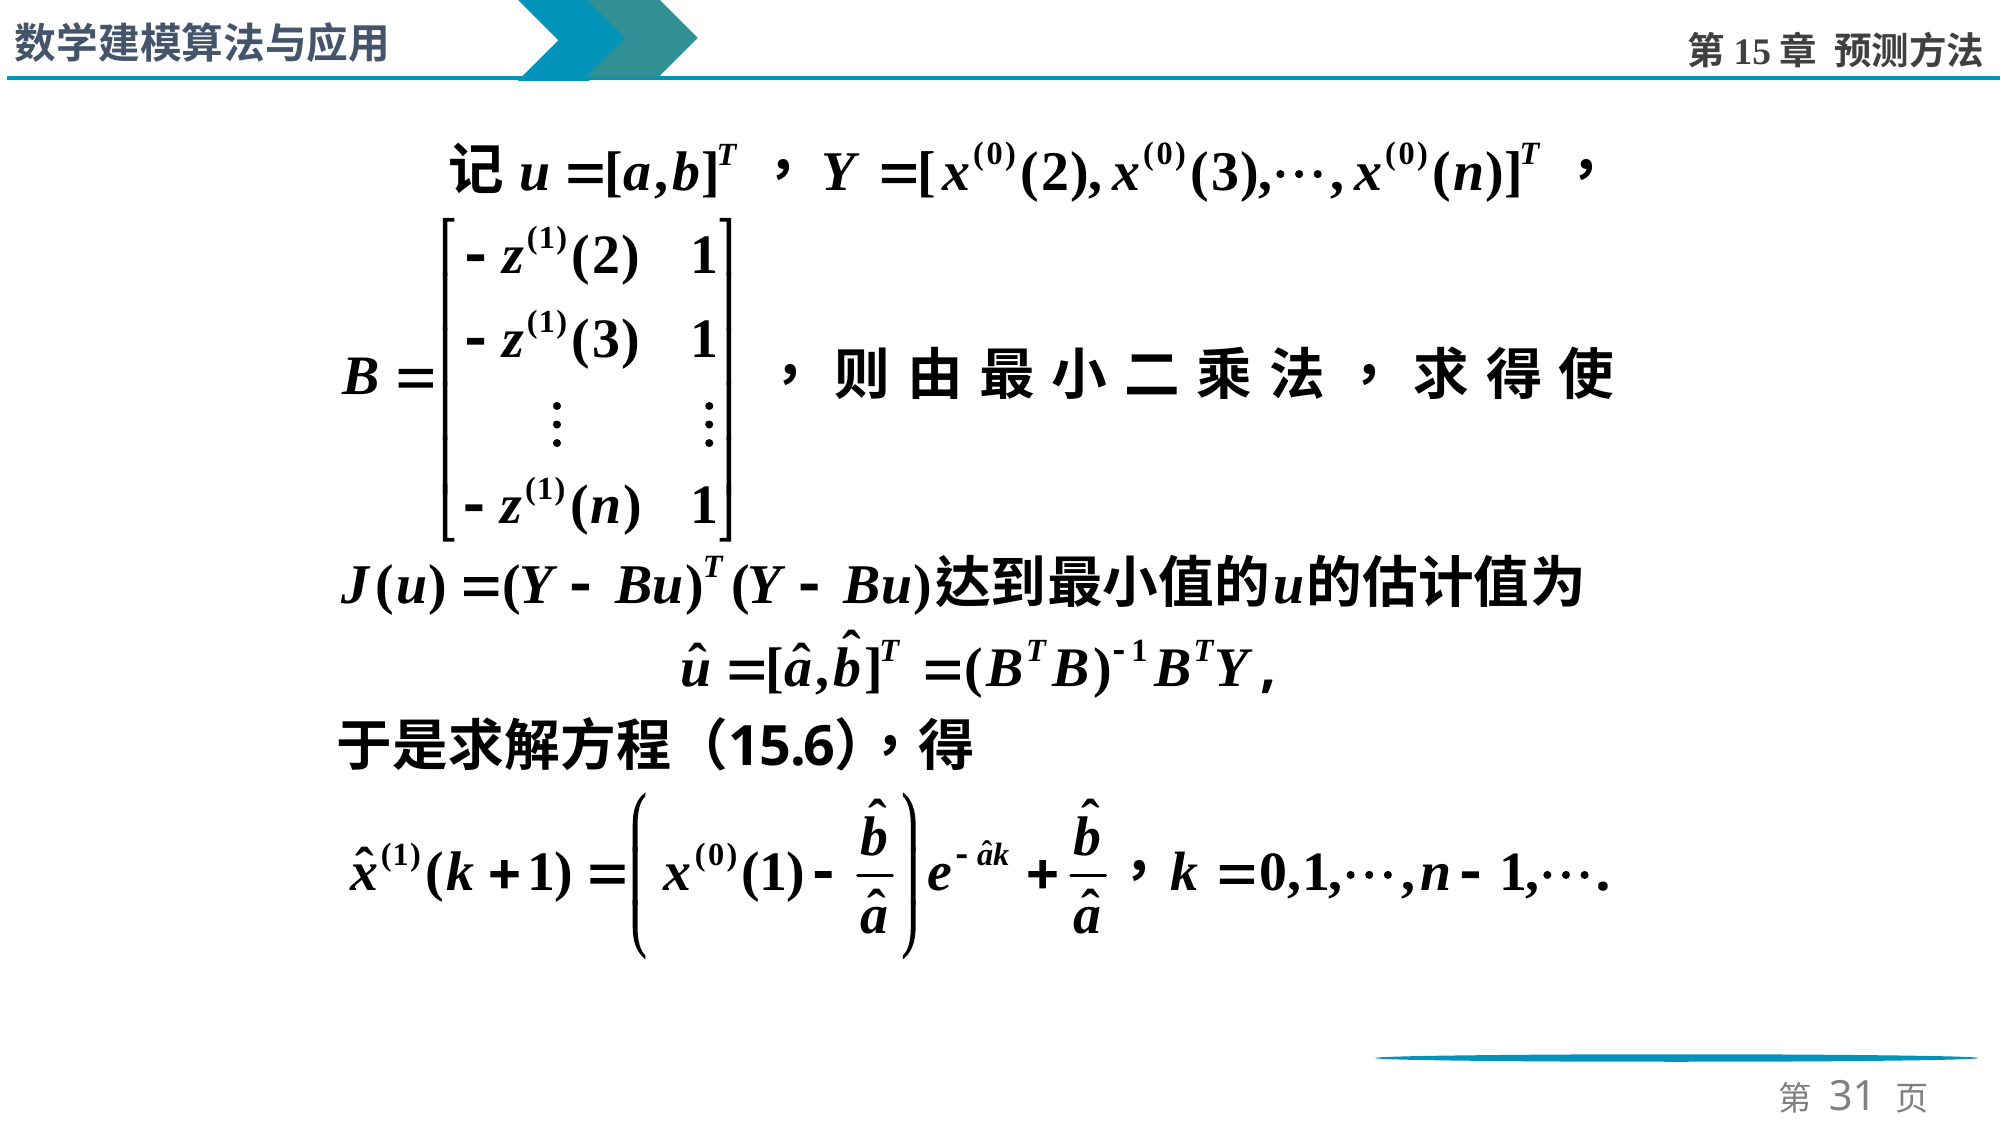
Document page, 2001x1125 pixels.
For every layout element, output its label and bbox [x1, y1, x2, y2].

text_box [336, 132, 1613, 994]
